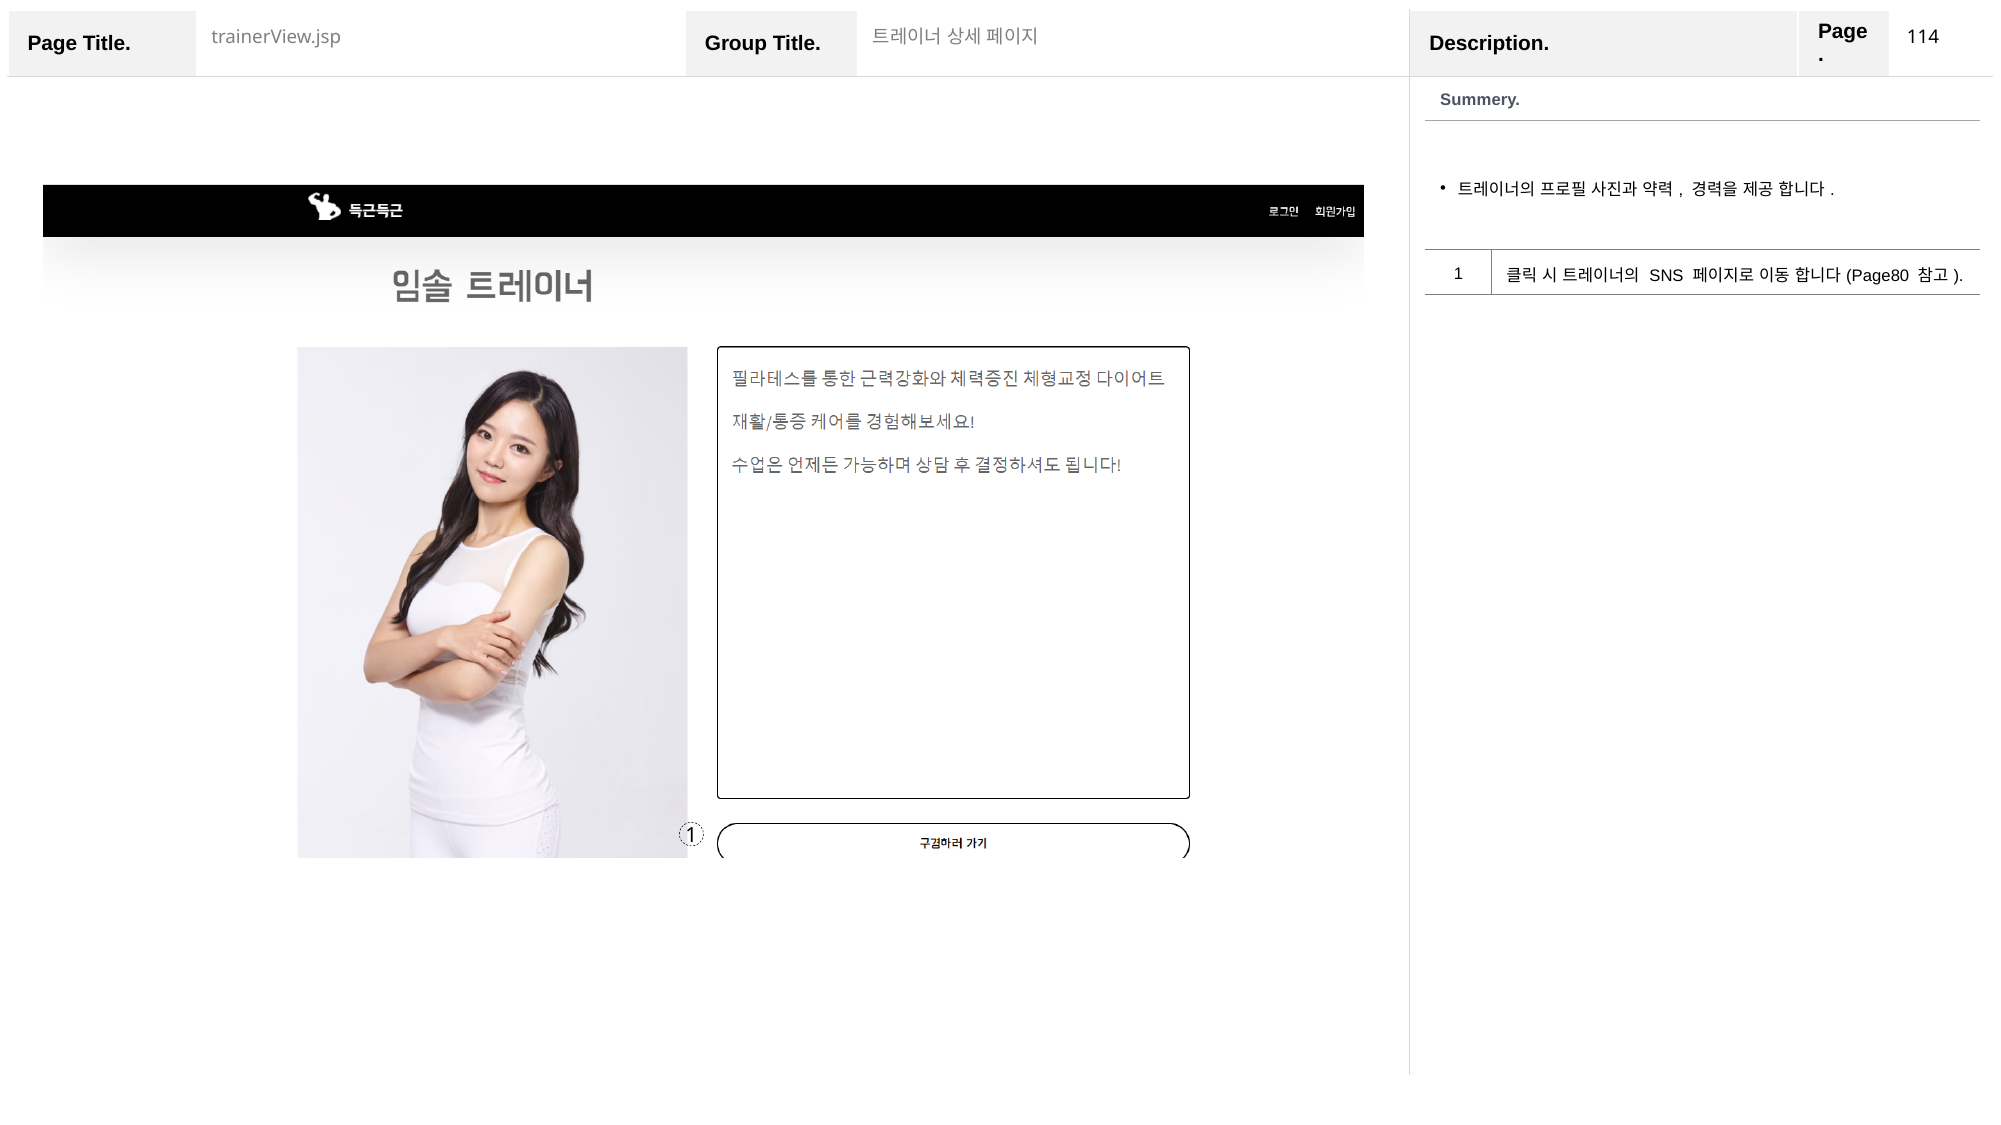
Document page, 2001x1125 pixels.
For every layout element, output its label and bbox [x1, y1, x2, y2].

table_cell [1492, 250, 1980, 294]
table_cell [1425, 250, 1491, 294]
table_header [1425, 78, 1980, 120]
list [858, 18, 1405, 55]
table_cell [1425, 121, 1980, 249]
text_box [1892, 17, 2000, 58]
list [196, 18, 684, 55]
picture [19, 184, 1365, 897]
